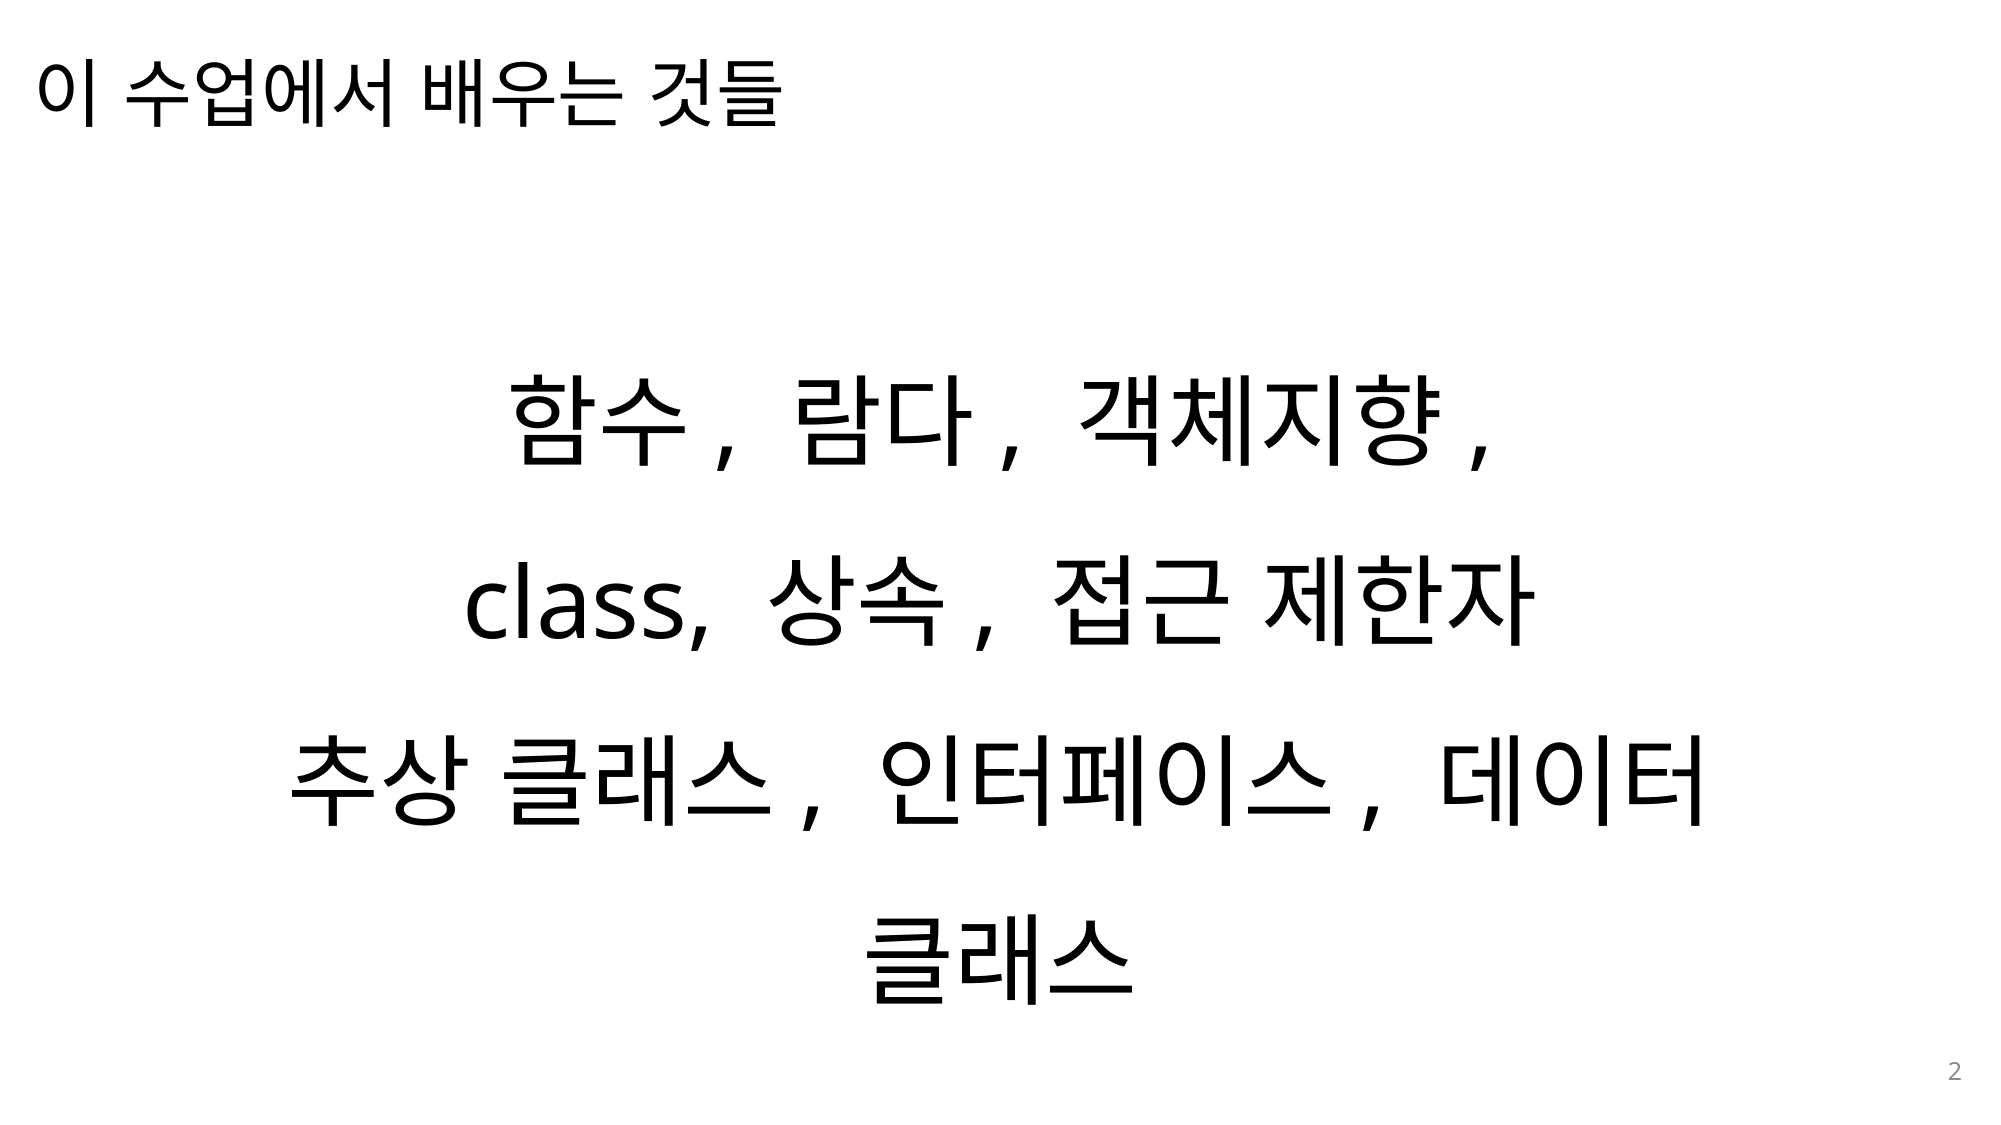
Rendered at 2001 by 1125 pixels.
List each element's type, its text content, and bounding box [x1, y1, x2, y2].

slide_number 2 [1527, 1042, 1978, 1103]
text_box 함수, 람다, 객체지향, class, 상속, 접근 제한자 추상 클래스, 인터페이스, 데이터 클래스 [139, 290, 1861, 1026]
text_box 이 수업에서 배우는 것들 [18, 38, 801, 144]
